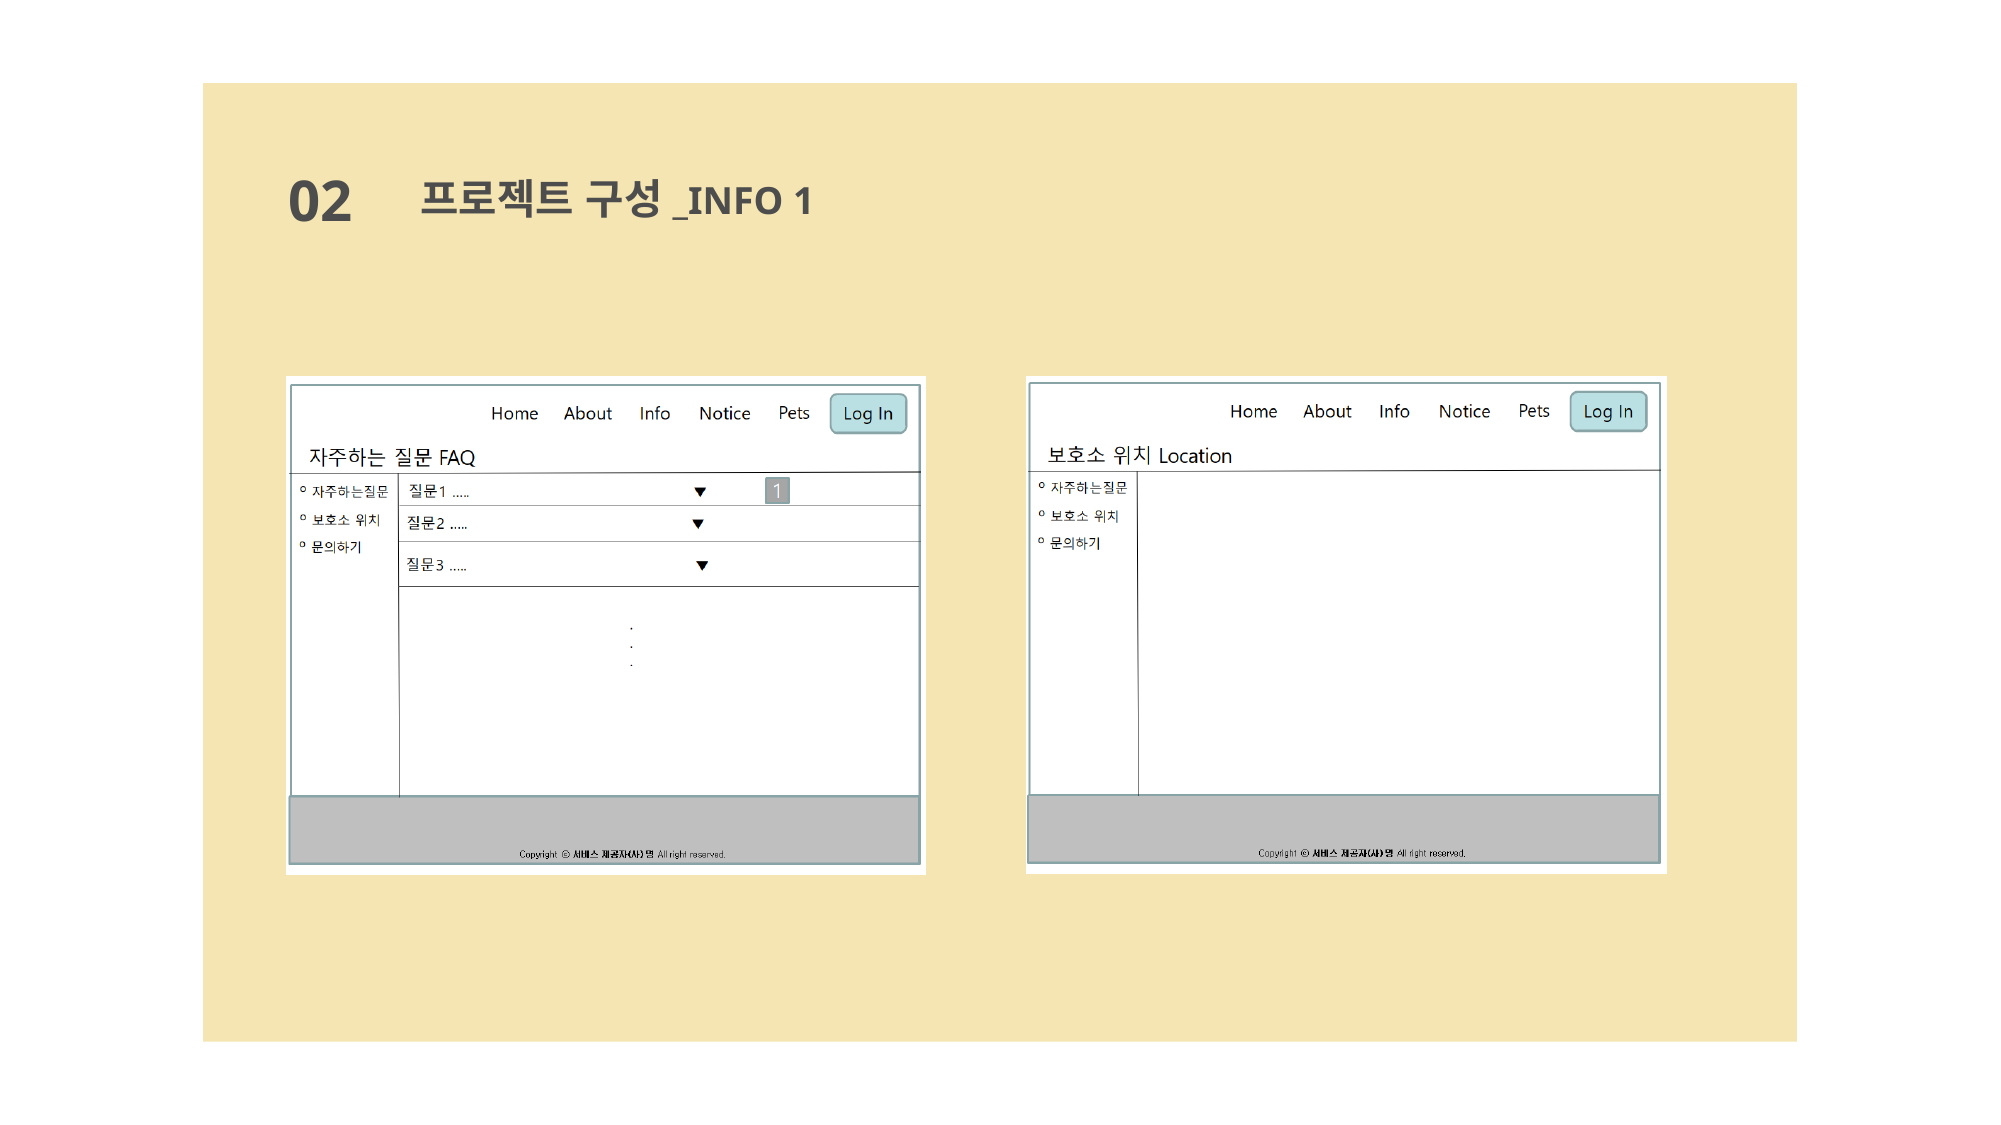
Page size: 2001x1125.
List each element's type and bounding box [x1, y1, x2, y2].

picture [1025, 376, 1668, 875]
picture [286, 375, 927, 875]
text_box [201, 82, 1798, 1043]
text_box [273, 156, 830, 240]
